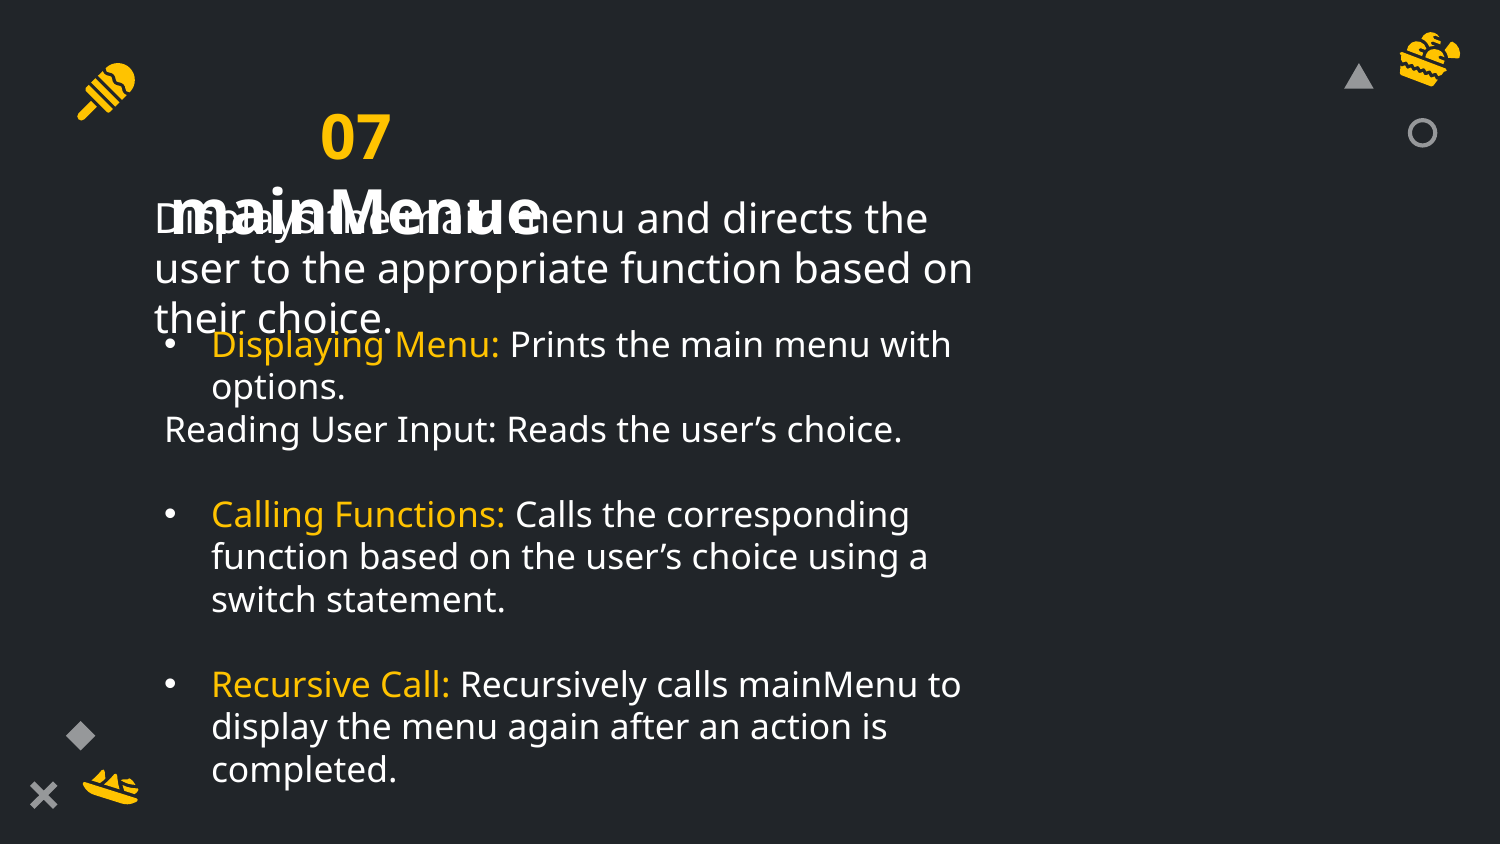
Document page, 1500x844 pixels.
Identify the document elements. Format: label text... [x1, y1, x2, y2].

subtitle Displays the main menu and directs the user to the appropriate function based on their choice. [139, 176, 1023, 307]
subtitle Displaying Menu: Prints the main menu with options. Reading User Input: Reads the user’s choice. Calling Functions: Calls the corresponding function based on the user’s choice using a switch statement. Recursive Call: Recursively calls mainMenu to display the menu again after an action is completed. [149, 306, 1051, 674]
title 07 mainMenue [118, 81, 595, 161]
